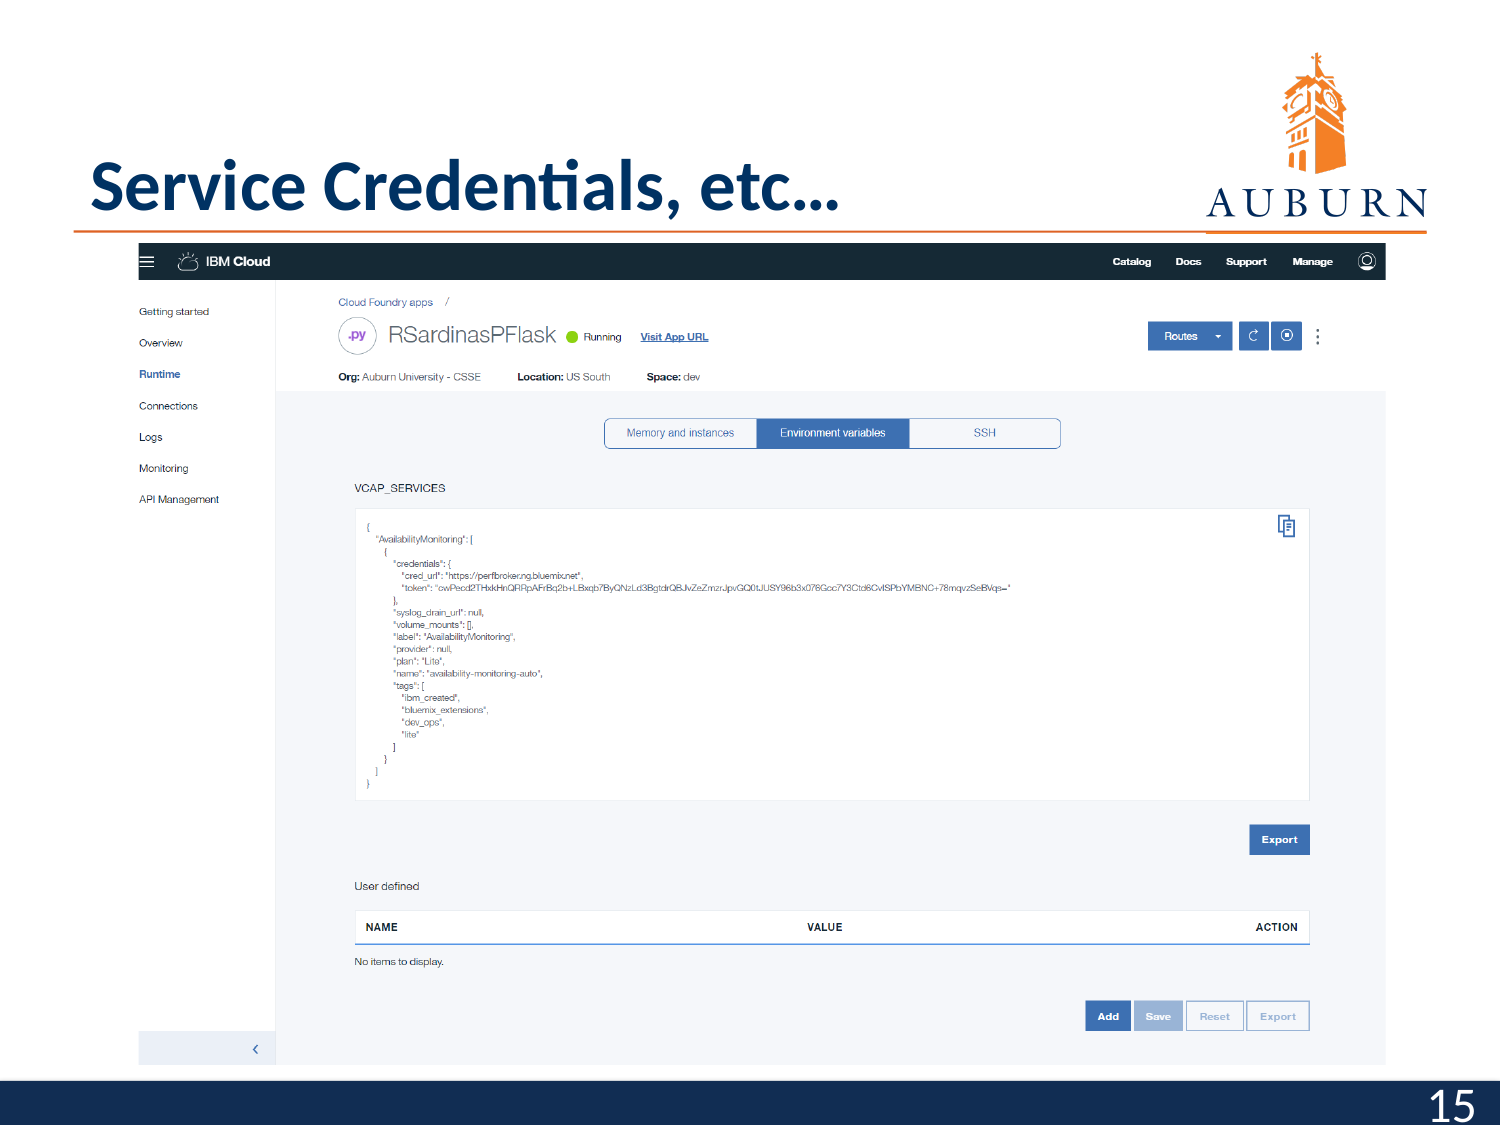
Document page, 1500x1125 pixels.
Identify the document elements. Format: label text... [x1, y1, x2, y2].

slide_number 15 [1154, 1080, 1492, 1125]
picture [138, 242, 1386, 1065]
title Service Credentials, etc… [75, 45, 1031, 233]
